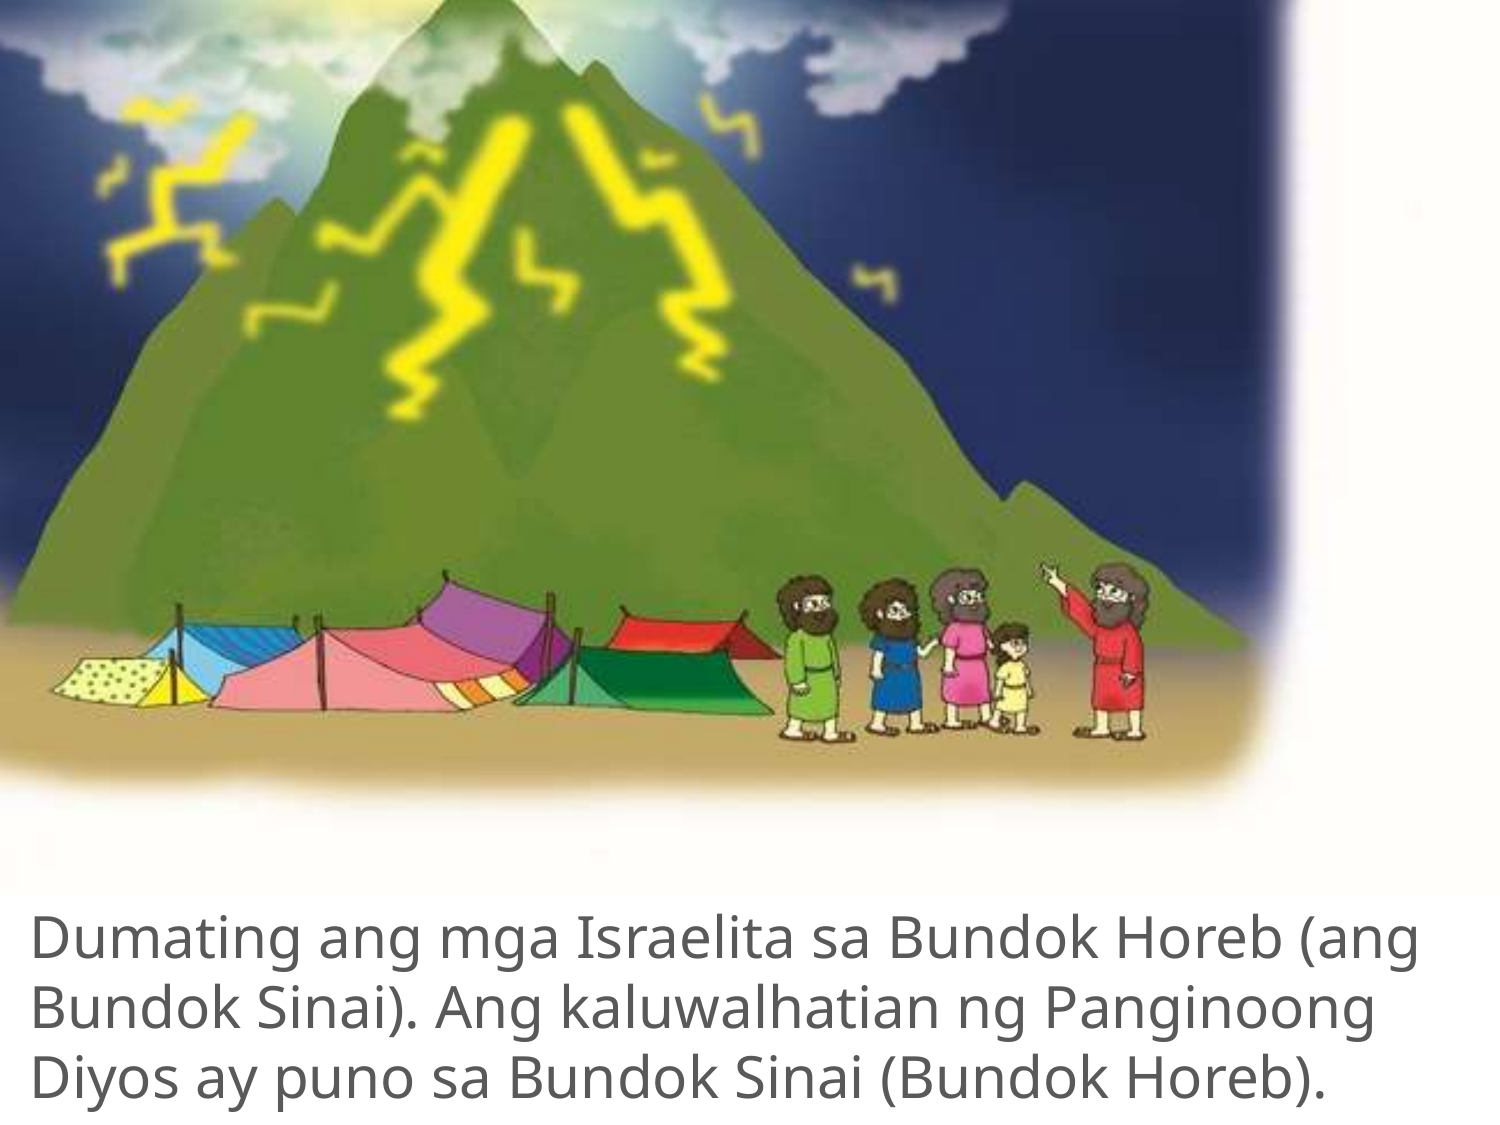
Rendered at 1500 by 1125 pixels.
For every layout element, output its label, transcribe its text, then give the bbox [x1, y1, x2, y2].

picture [0, 0, 1500, 894]
text_box Dumating ang mga Israelita sa Bundok Horeb (ang Bundok Sinai). Ang kaluwalhatian ng Panginoong Diyos ay puno sa Bundok Sinai (Bundok Horeb). [14, 902, 1486, 1118]
